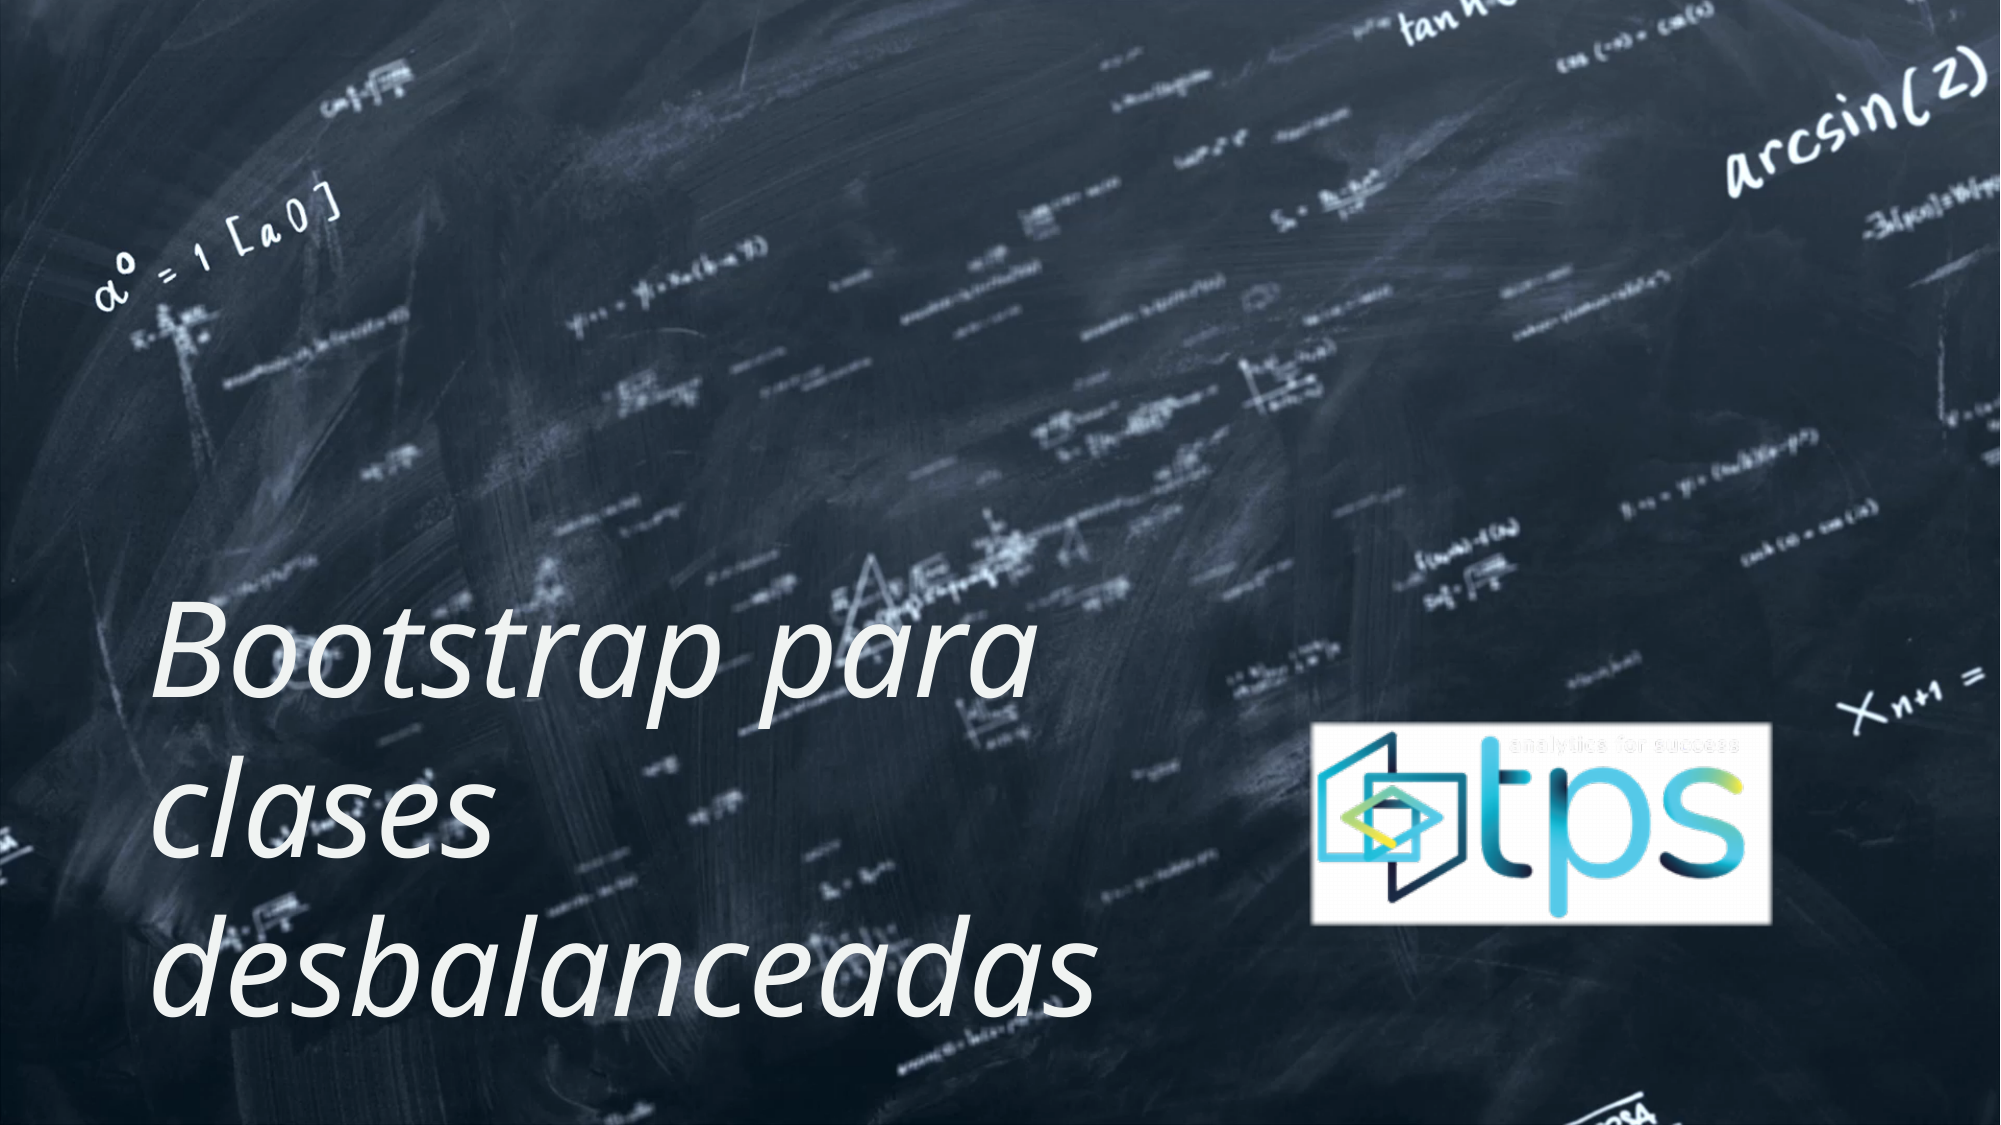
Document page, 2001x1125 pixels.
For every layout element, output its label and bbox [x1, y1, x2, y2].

text_box [0, 0, 2000, 1125]
picture [1308, 729, 1753, 927]
